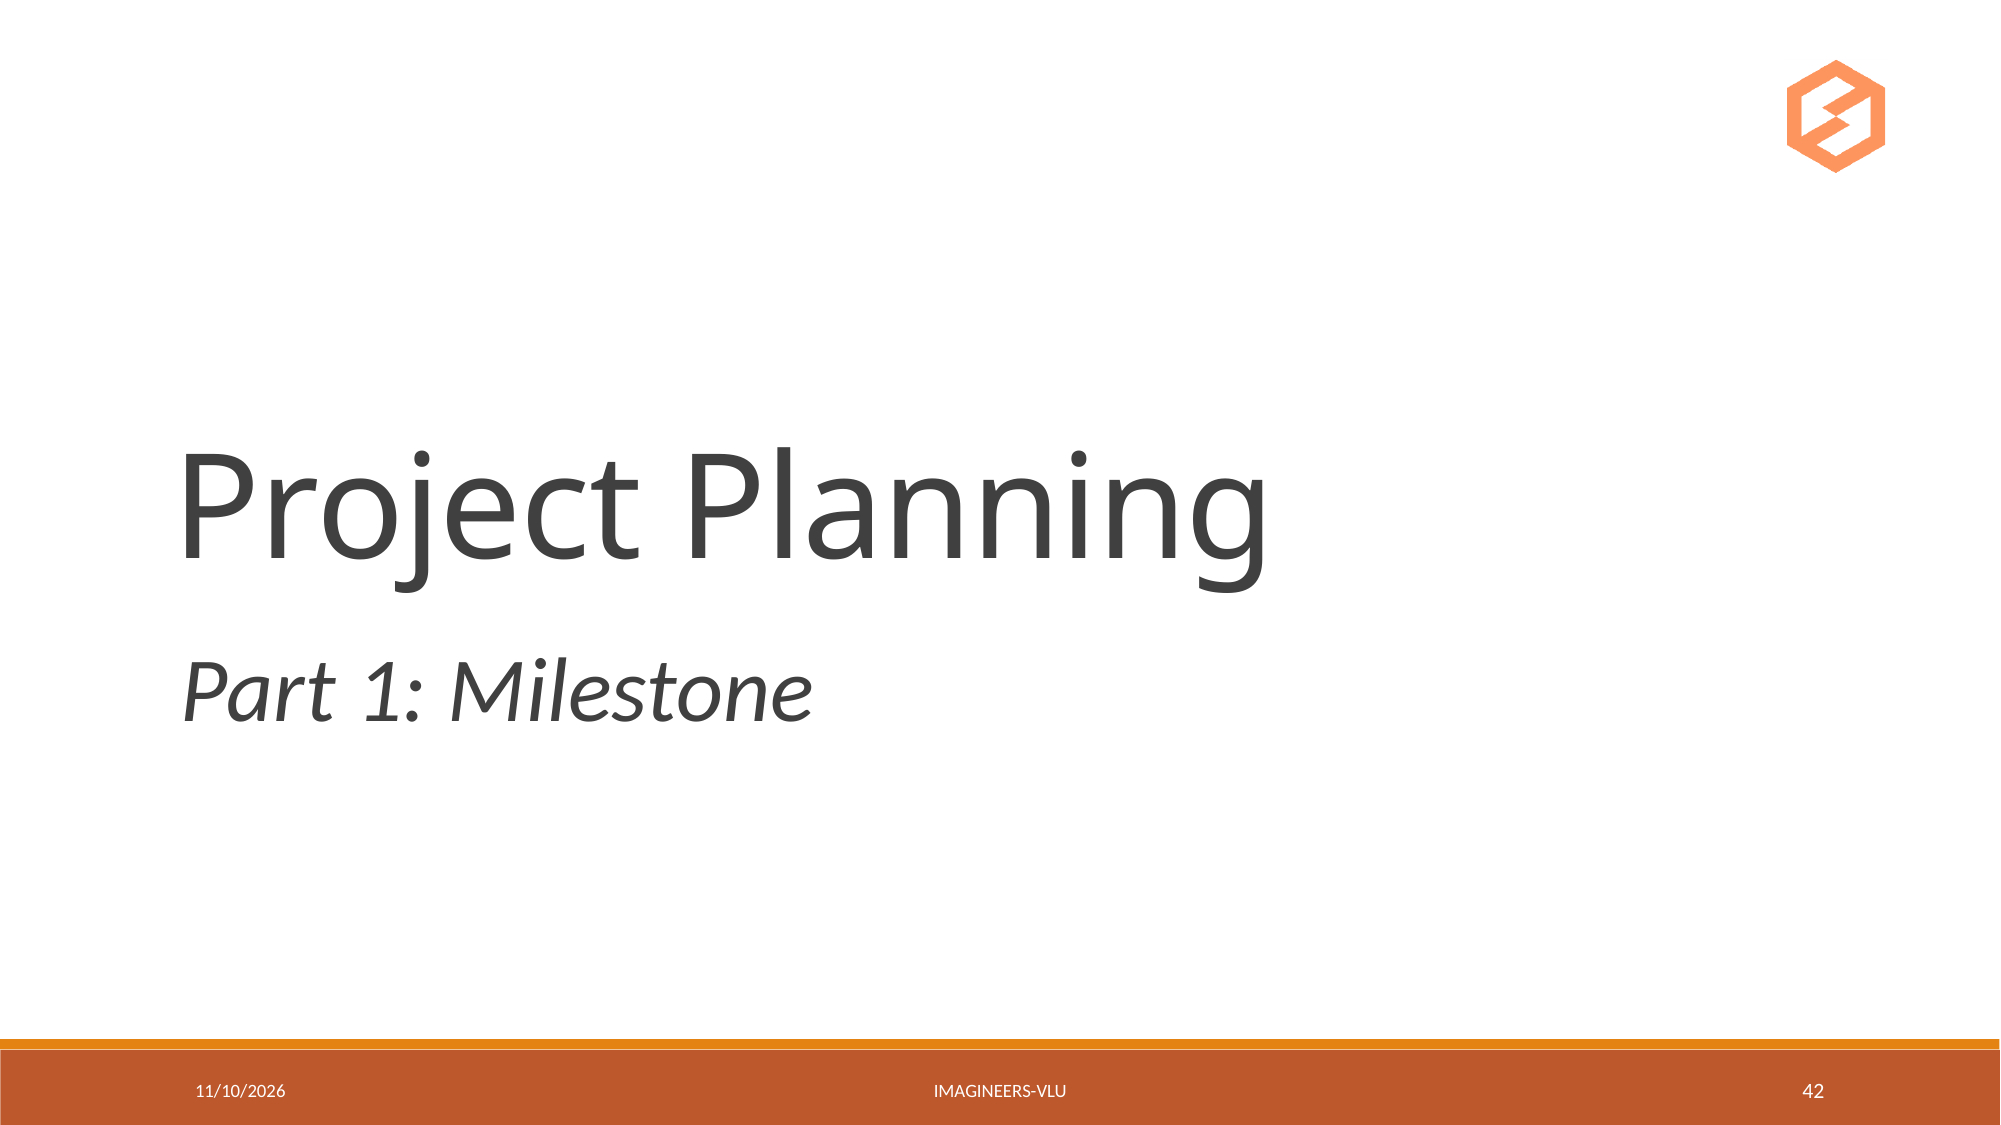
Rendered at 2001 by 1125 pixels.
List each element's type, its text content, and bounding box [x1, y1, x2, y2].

footer Imagineers-VLU [604, 1059, 1396, 1120]
text_box Part 1: Milestone [166, 622, 1297, 748]
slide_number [180, 1059, 586, 1120]
slide_number 42 [1624, 1059, 1840, 1120]
picture [1783, 59, 1888, 175]
title Project Planning [157, 357, 1808, 596]
